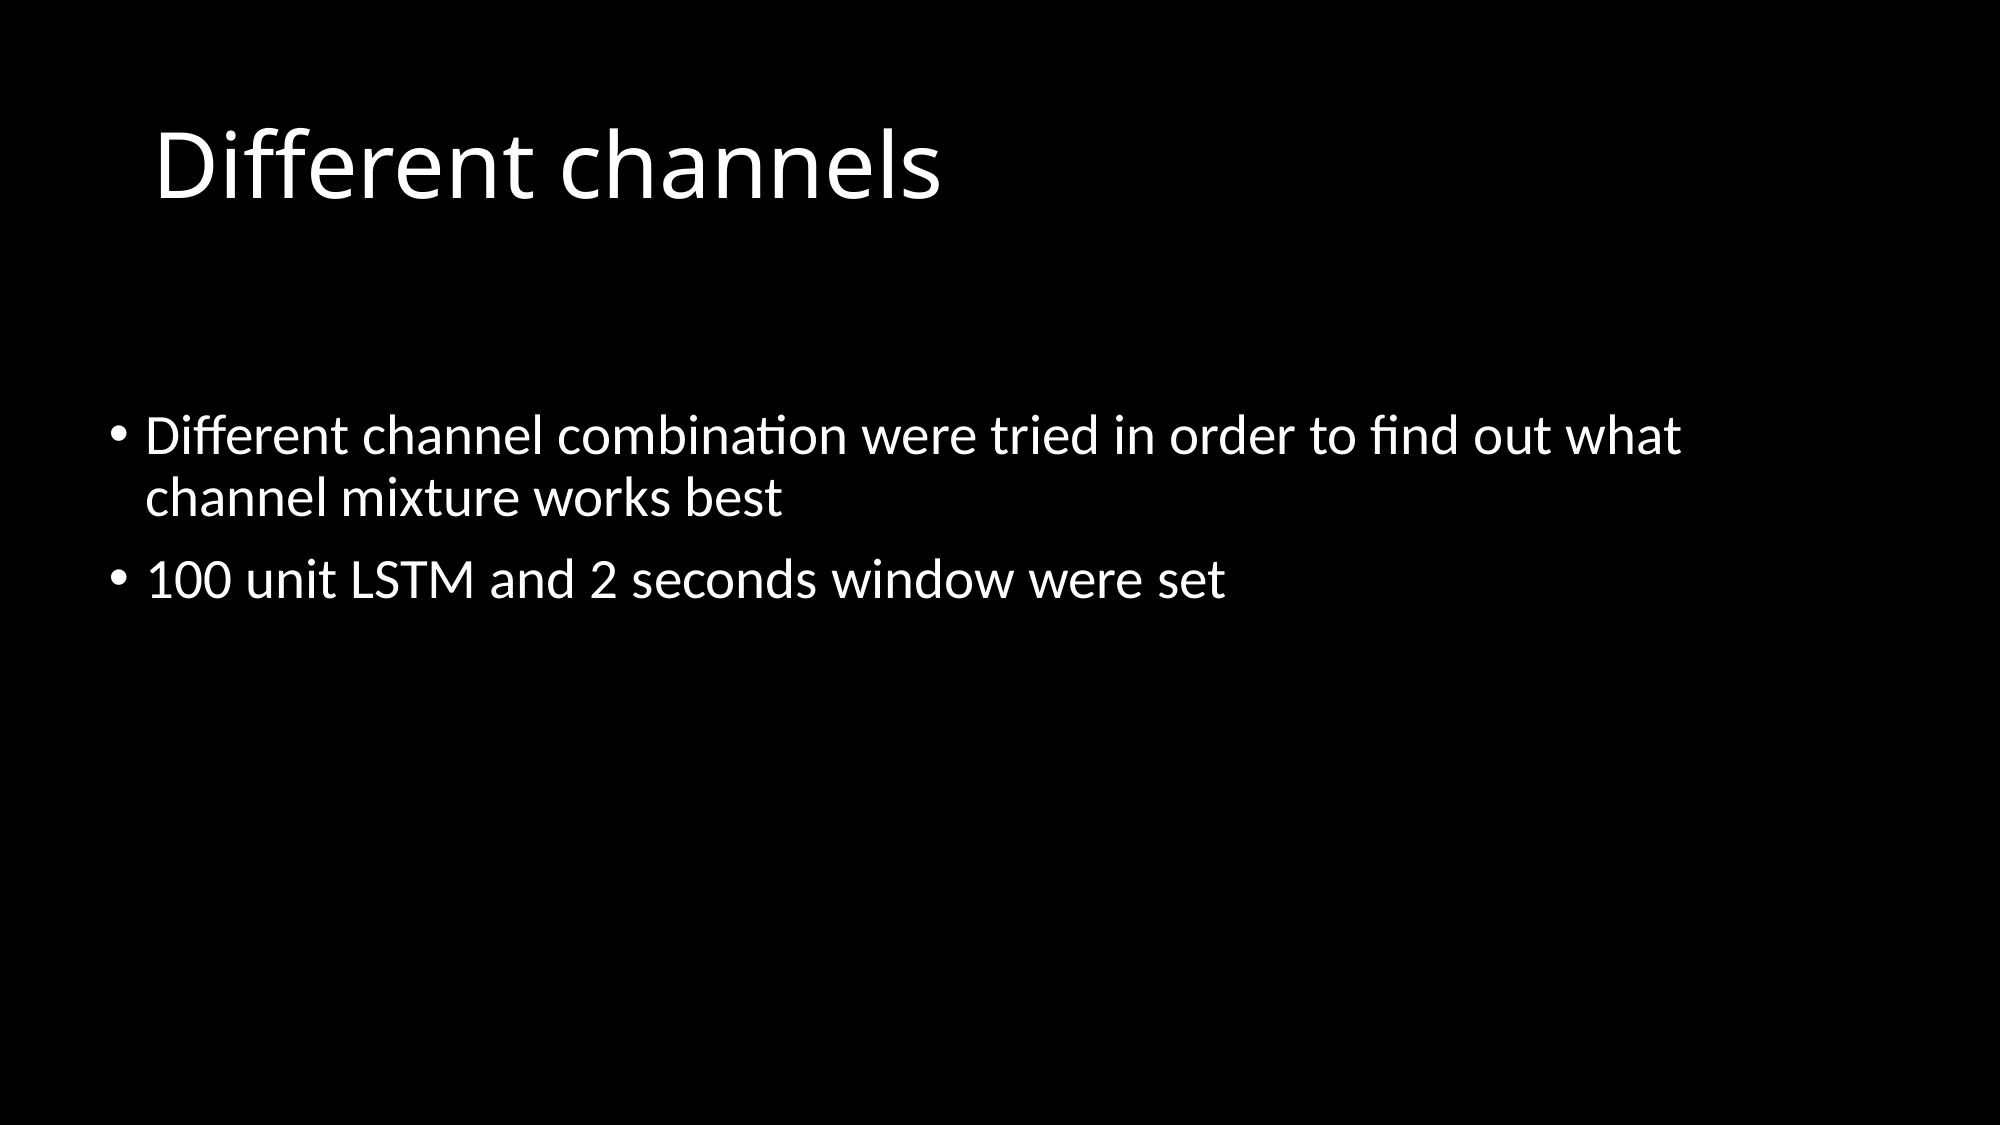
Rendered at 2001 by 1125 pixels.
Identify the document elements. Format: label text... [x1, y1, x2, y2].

title Different channels [137, 59, 1863, 278]
list Different channel combination were tried in order to find out what channel mixture works best 100 unit LSTM and 2 seconds window were set [93, 398, 1826, 620]
